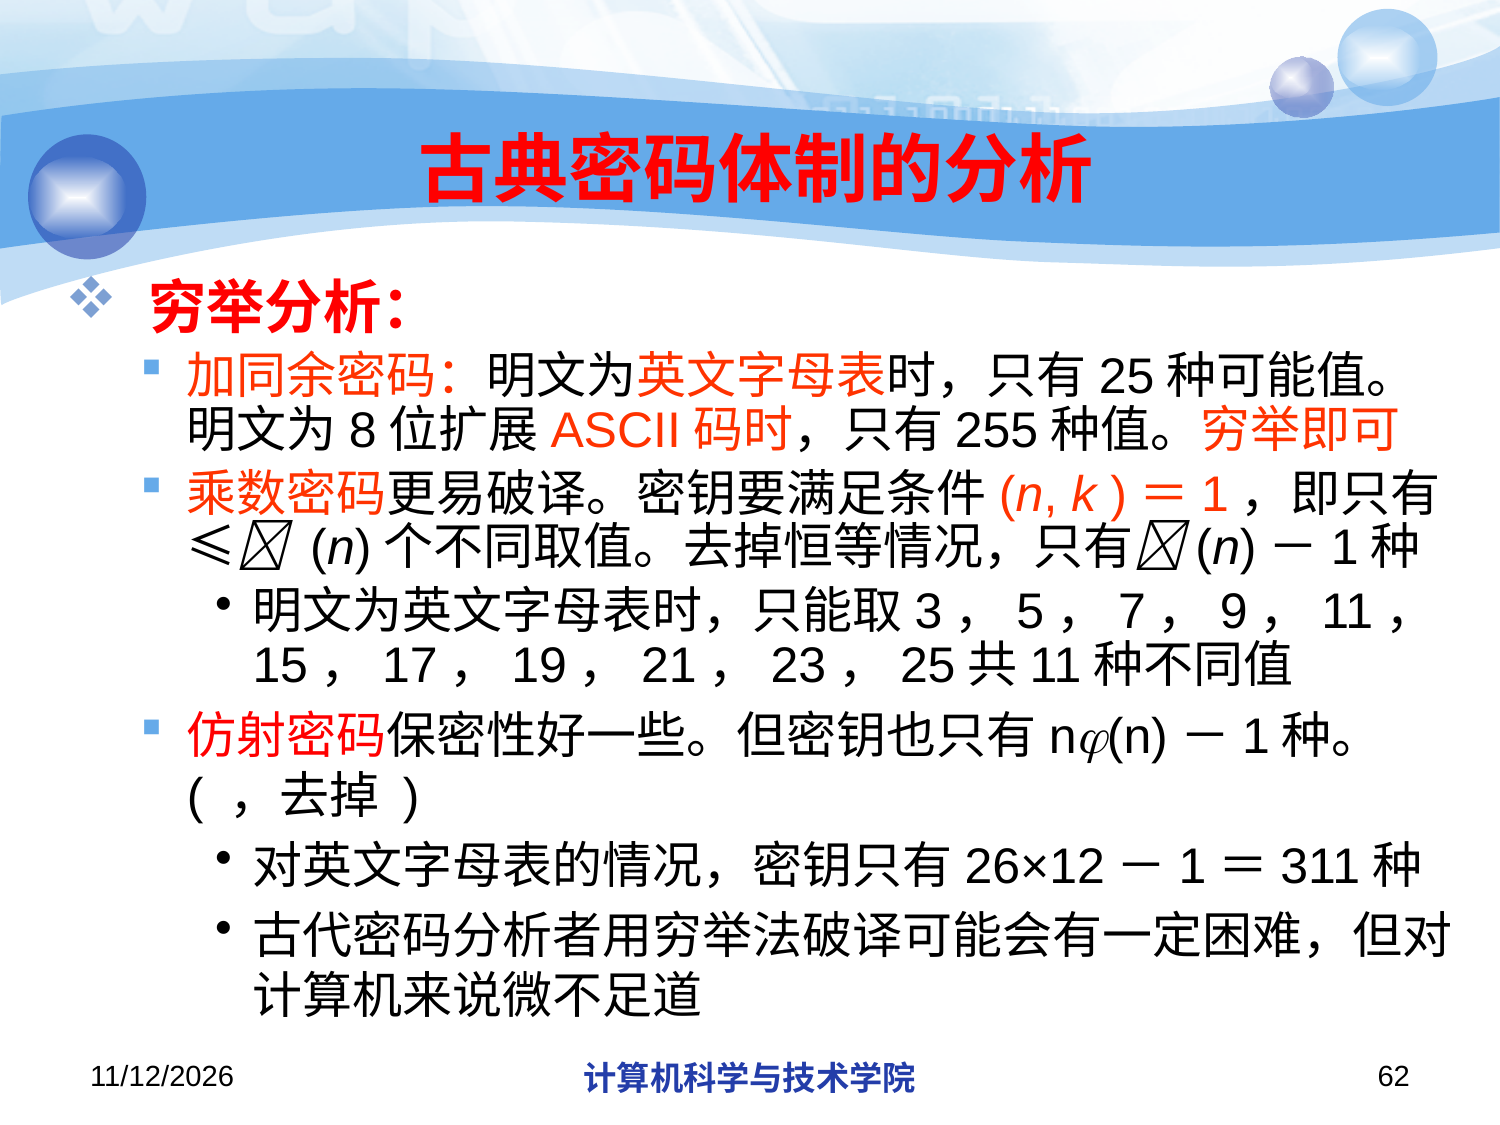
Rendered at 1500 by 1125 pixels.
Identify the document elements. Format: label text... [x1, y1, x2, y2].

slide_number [74, 1049, 426, 1103]
footer 计算机科学与技术学院 [512, 1049, 988, 1103]
slide_number 62 [1074, 1049, 1426, 1103]
picture [0, 0, 1500, 113]
title 古典密码体制的分析 [149, 119, 1363, 213]
